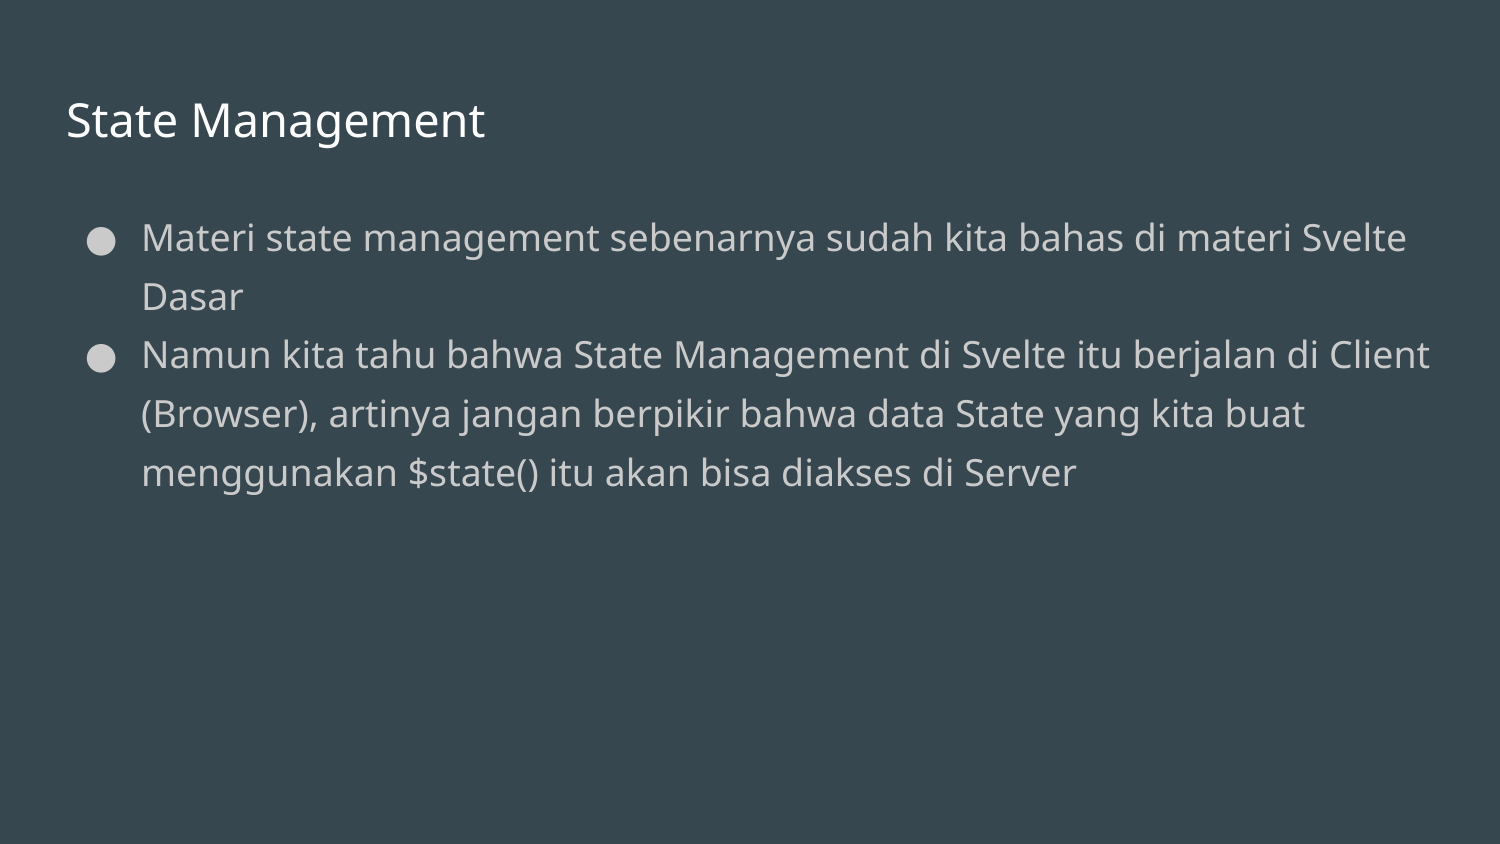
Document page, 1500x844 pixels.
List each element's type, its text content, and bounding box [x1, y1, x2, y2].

list Materi state management sebenarnya sudah kita bahas di materi Svelte Dasar Namun kita tahu bahwa State Management di Svelte itu berjalan di Client (Browser), artinya jangan berpikir bahwa data State yang kita buat menggunakan $state() itu akan bisa diakses di Server [51, 189, 1449, 750]
title State Management [51, 72, 1449, 167]
